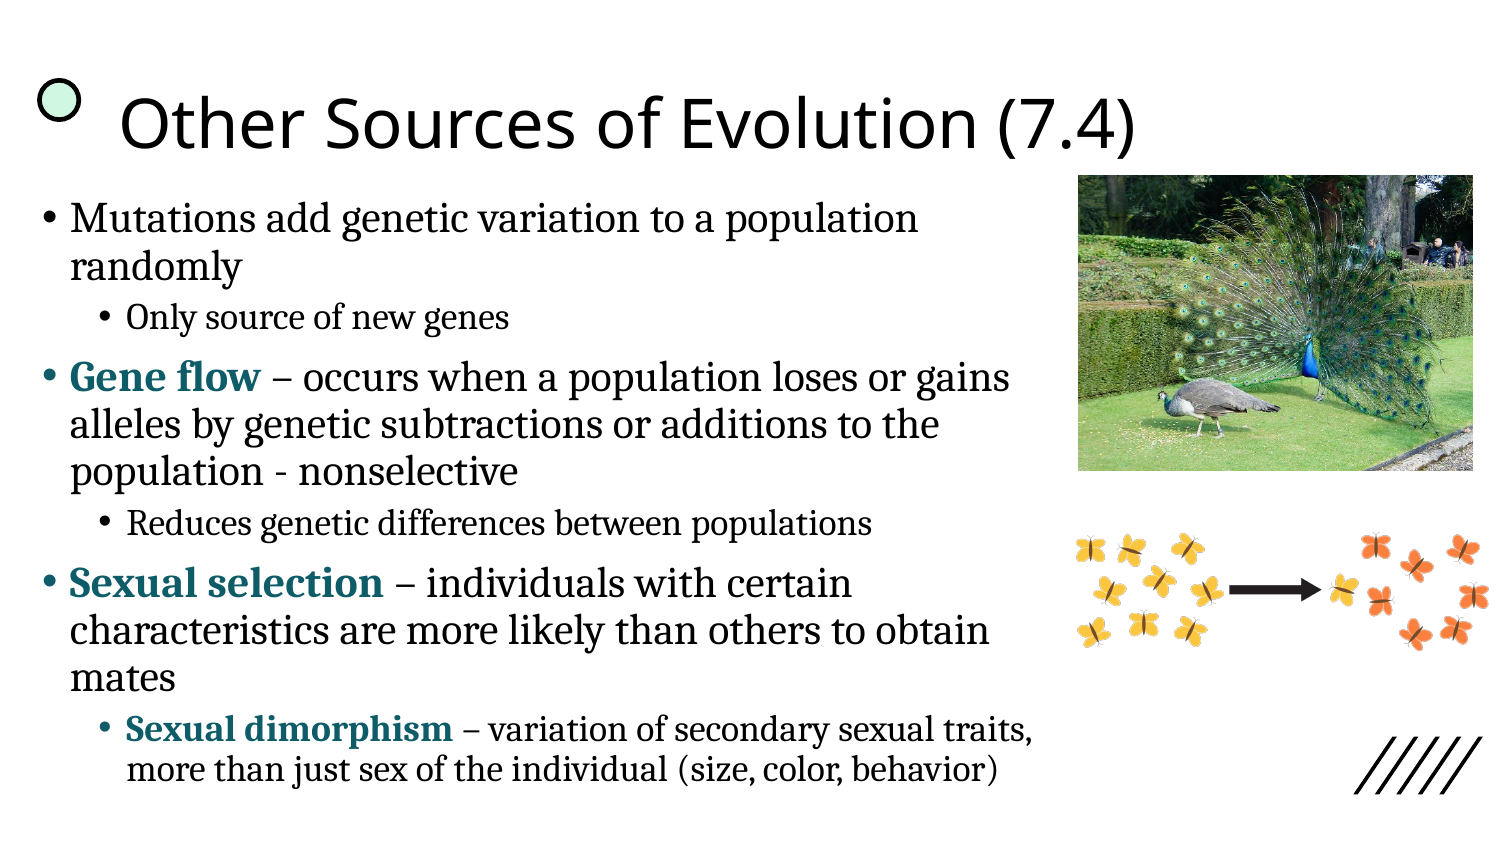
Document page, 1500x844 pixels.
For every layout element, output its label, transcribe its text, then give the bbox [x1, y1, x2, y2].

title Other Sources of Evolution (7.4) [103, 44, 1397, 187]
picture [1078, 175, 1473, 471]
list Mutations add genetic variation to a population randomly Only source of new genes Gene flow – occurs when a population loses or gains alleles by genetic subtractions or additions to the population - nonselective Reduces genetic differences between populations Sexual selection – individuals with certain characteristics are more likely than others to obtain mates Sexual dimorphism – variation of secondary sexual traits, more than just sex of the individual (size, color, behavior) [26, 187, 1105, 807]
picture [1067, 522, 1499, 657]
